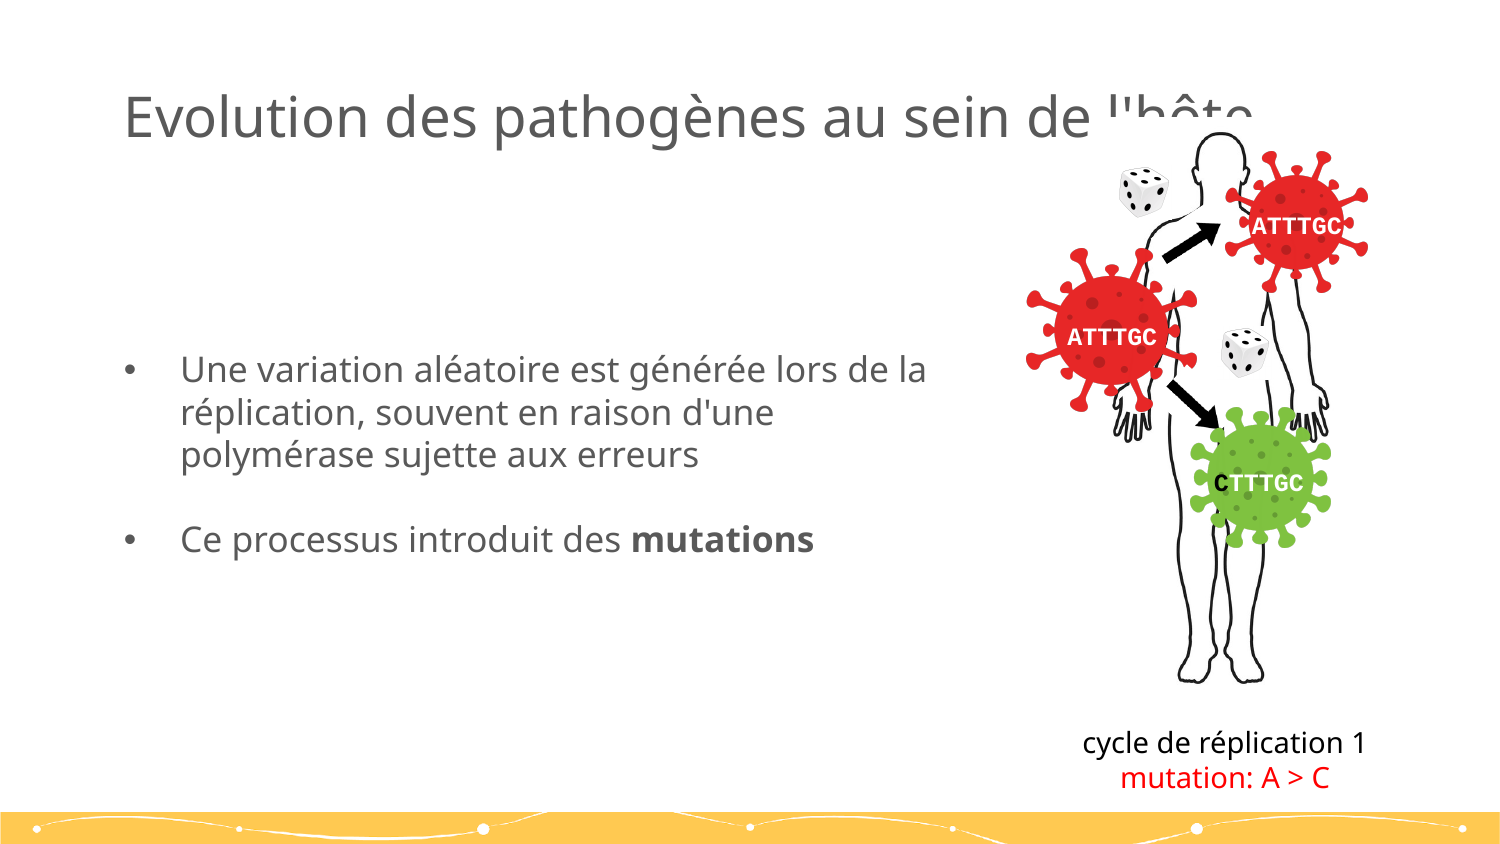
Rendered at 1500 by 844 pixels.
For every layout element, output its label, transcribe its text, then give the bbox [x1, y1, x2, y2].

text_box cycle de réplication 1 mutation: A > C [1053, 718, 1397, 800]
text_box Une variation aléatoire est générée lors de la réplication, souvent en raison d'une polymérase sujette aux erreurs Ce processus introduit des mutations [112, 341, 967, 609]
picture [0, 812, 1500, 844]
title Evolution des pathogènes au sein de l'hôte [112, 48, 1396, 156]
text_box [1025, 117, 1368, 697]
